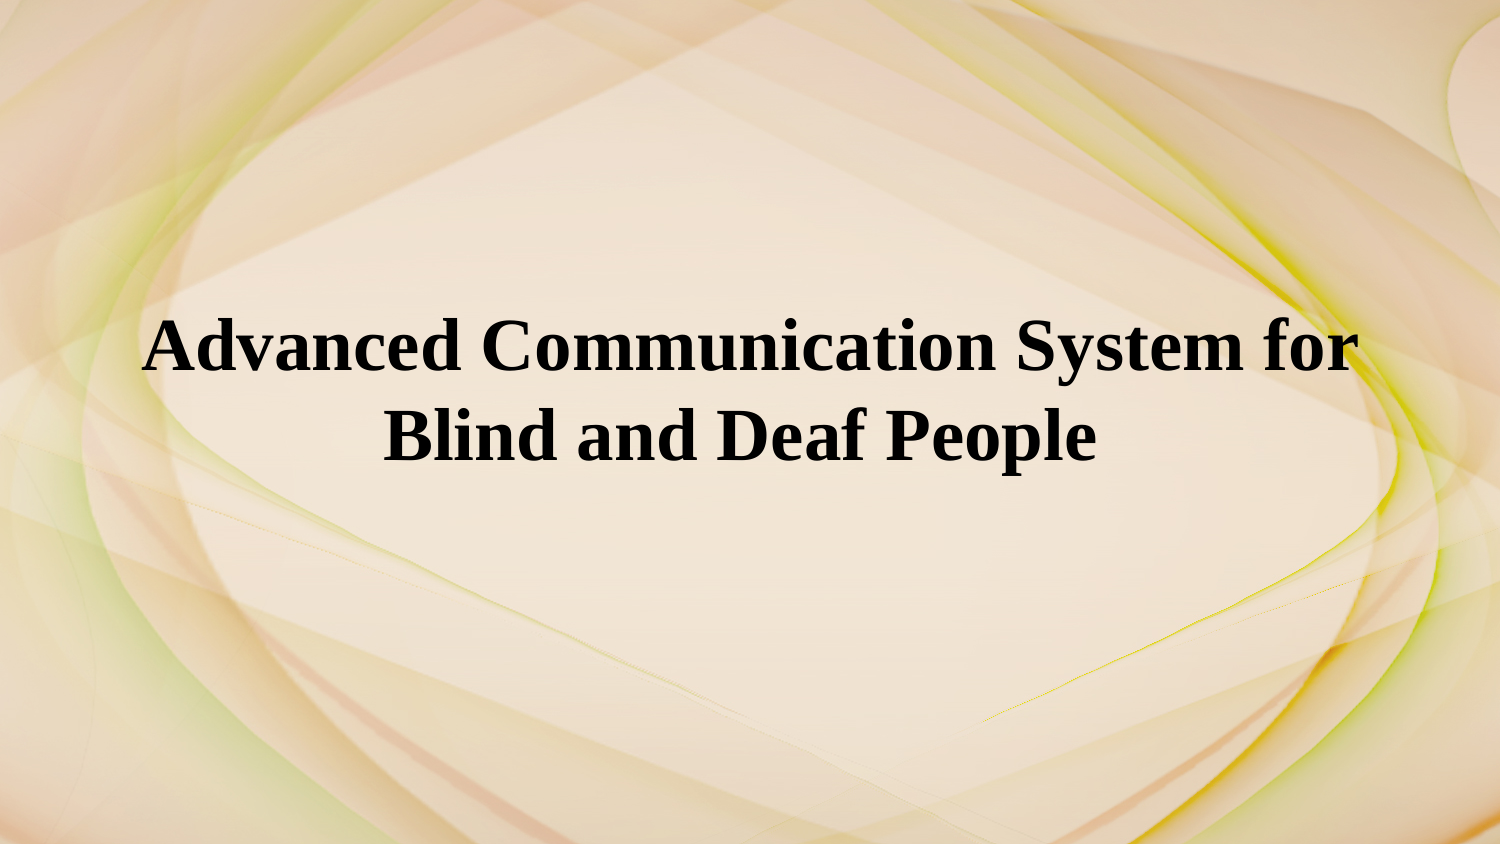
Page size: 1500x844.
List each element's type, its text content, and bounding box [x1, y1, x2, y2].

list Advanced Communication System for Blind and Deaf People [100, 161, 1400, 610]
picture [0, 0, 1500, 844]
